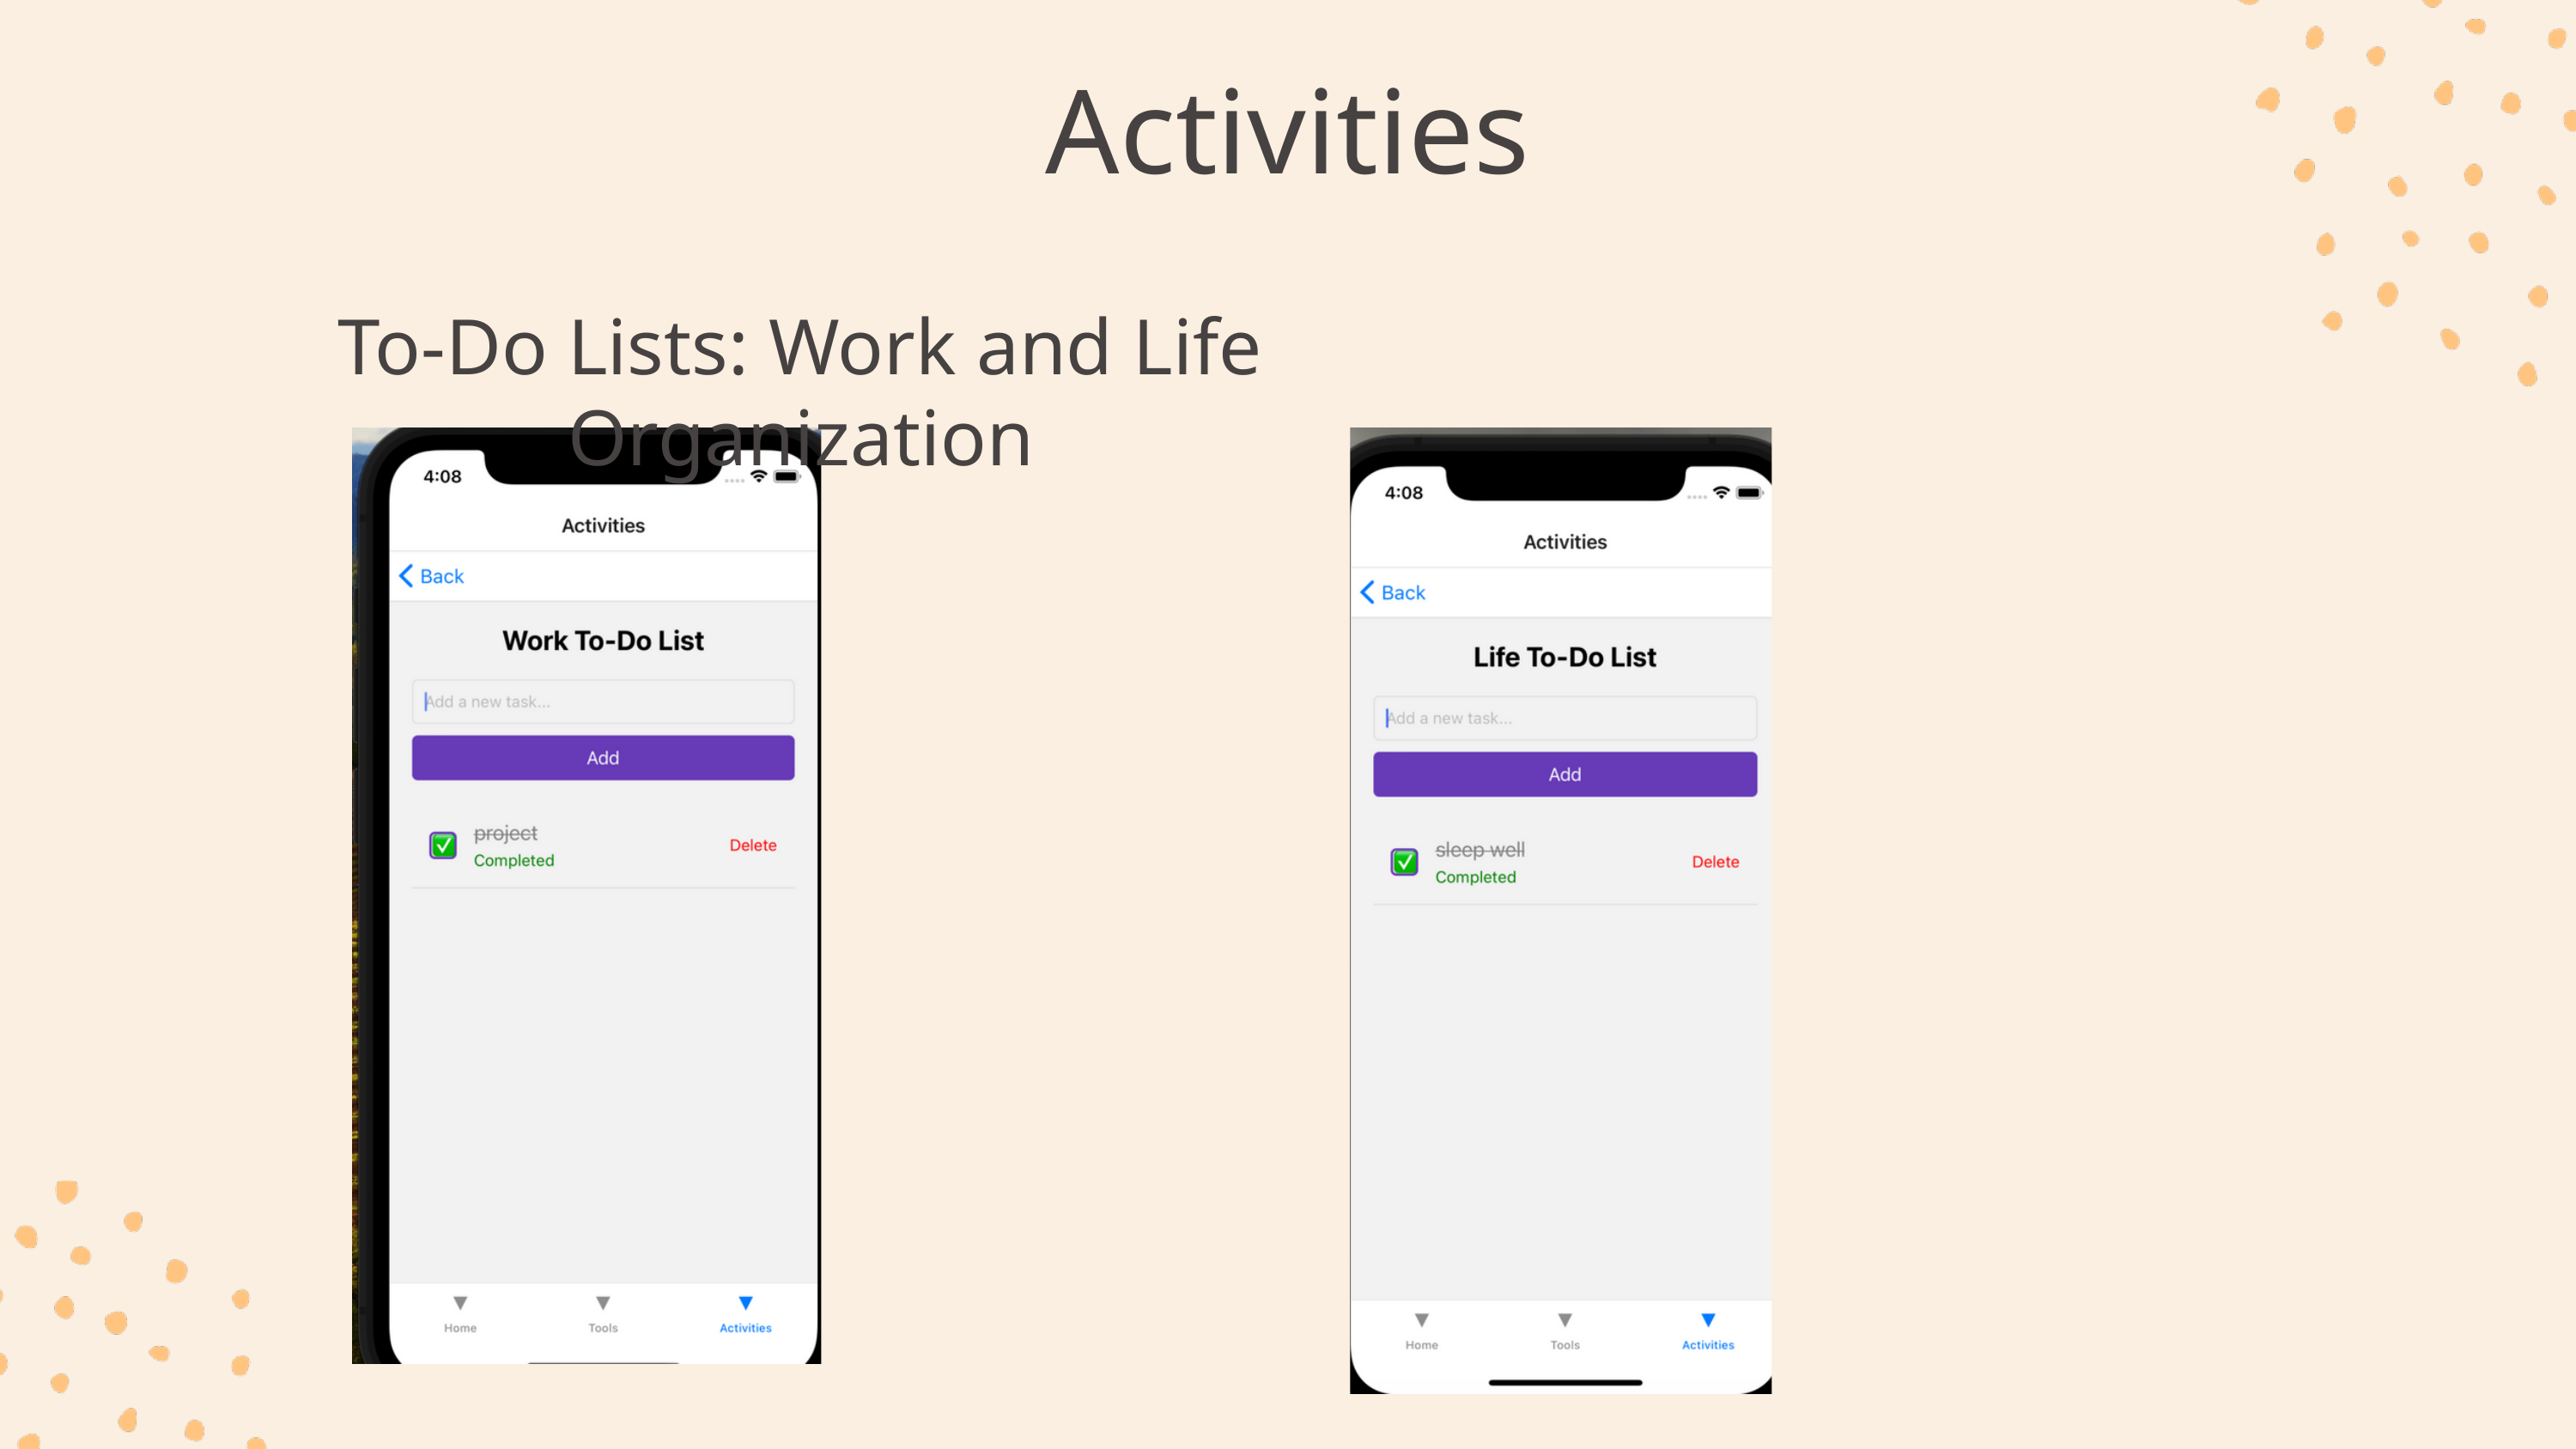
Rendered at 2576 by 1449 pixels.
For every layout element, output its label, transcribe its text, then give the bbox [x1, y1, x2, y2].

text_box [1350, 427, 1772, 1394]
text_box To-Do Lists: Work and Life Organization [144, 298, 1457, 482]
text_box Activities [87, 58, 2232, 198]
text_box [352, 482, 822, 1364]
text_box [0, 1180, 315, 1449]
text_box [2232, 0, 2576, 390]
